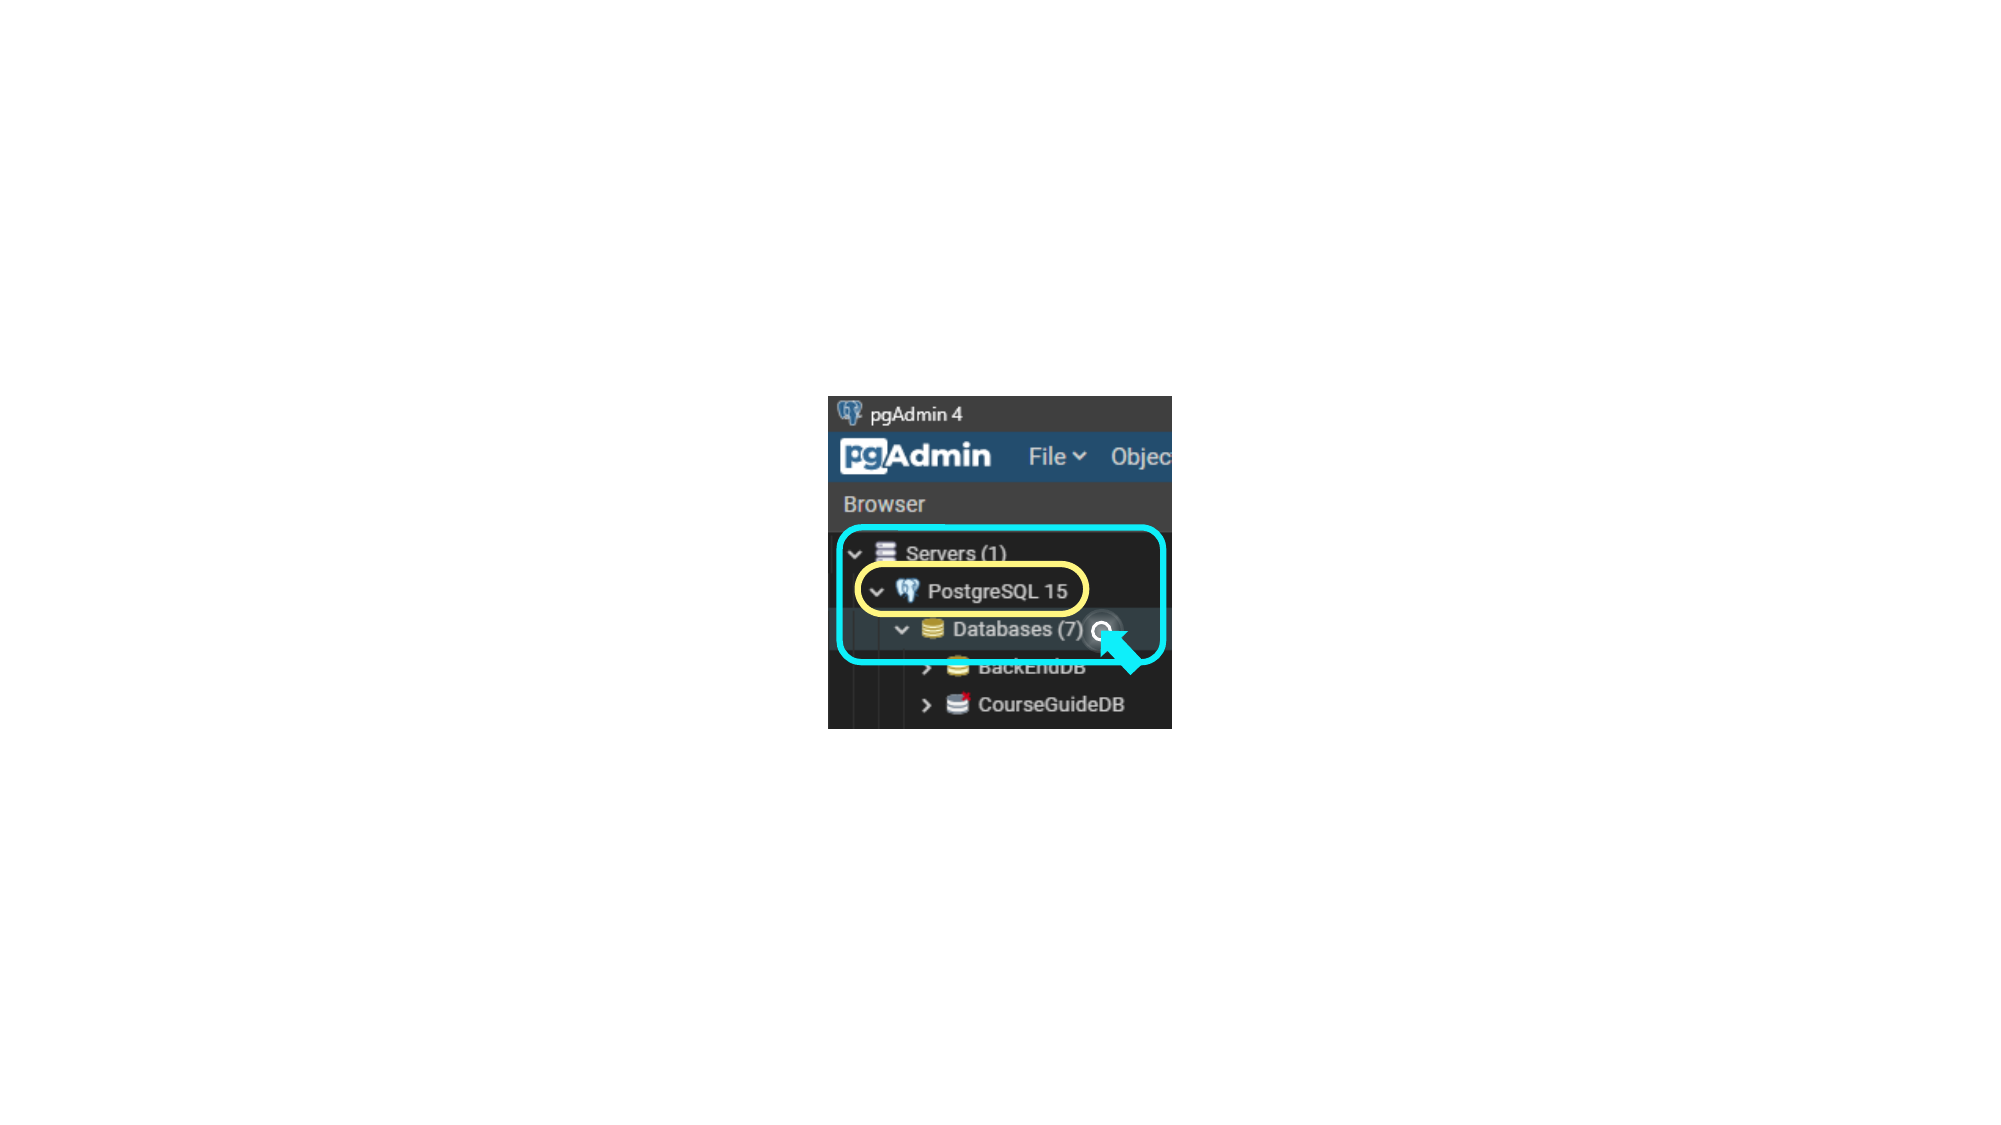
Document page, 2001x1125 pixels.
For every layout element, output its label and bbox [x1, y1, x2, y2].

picture [828, 396, 1172, 729]
